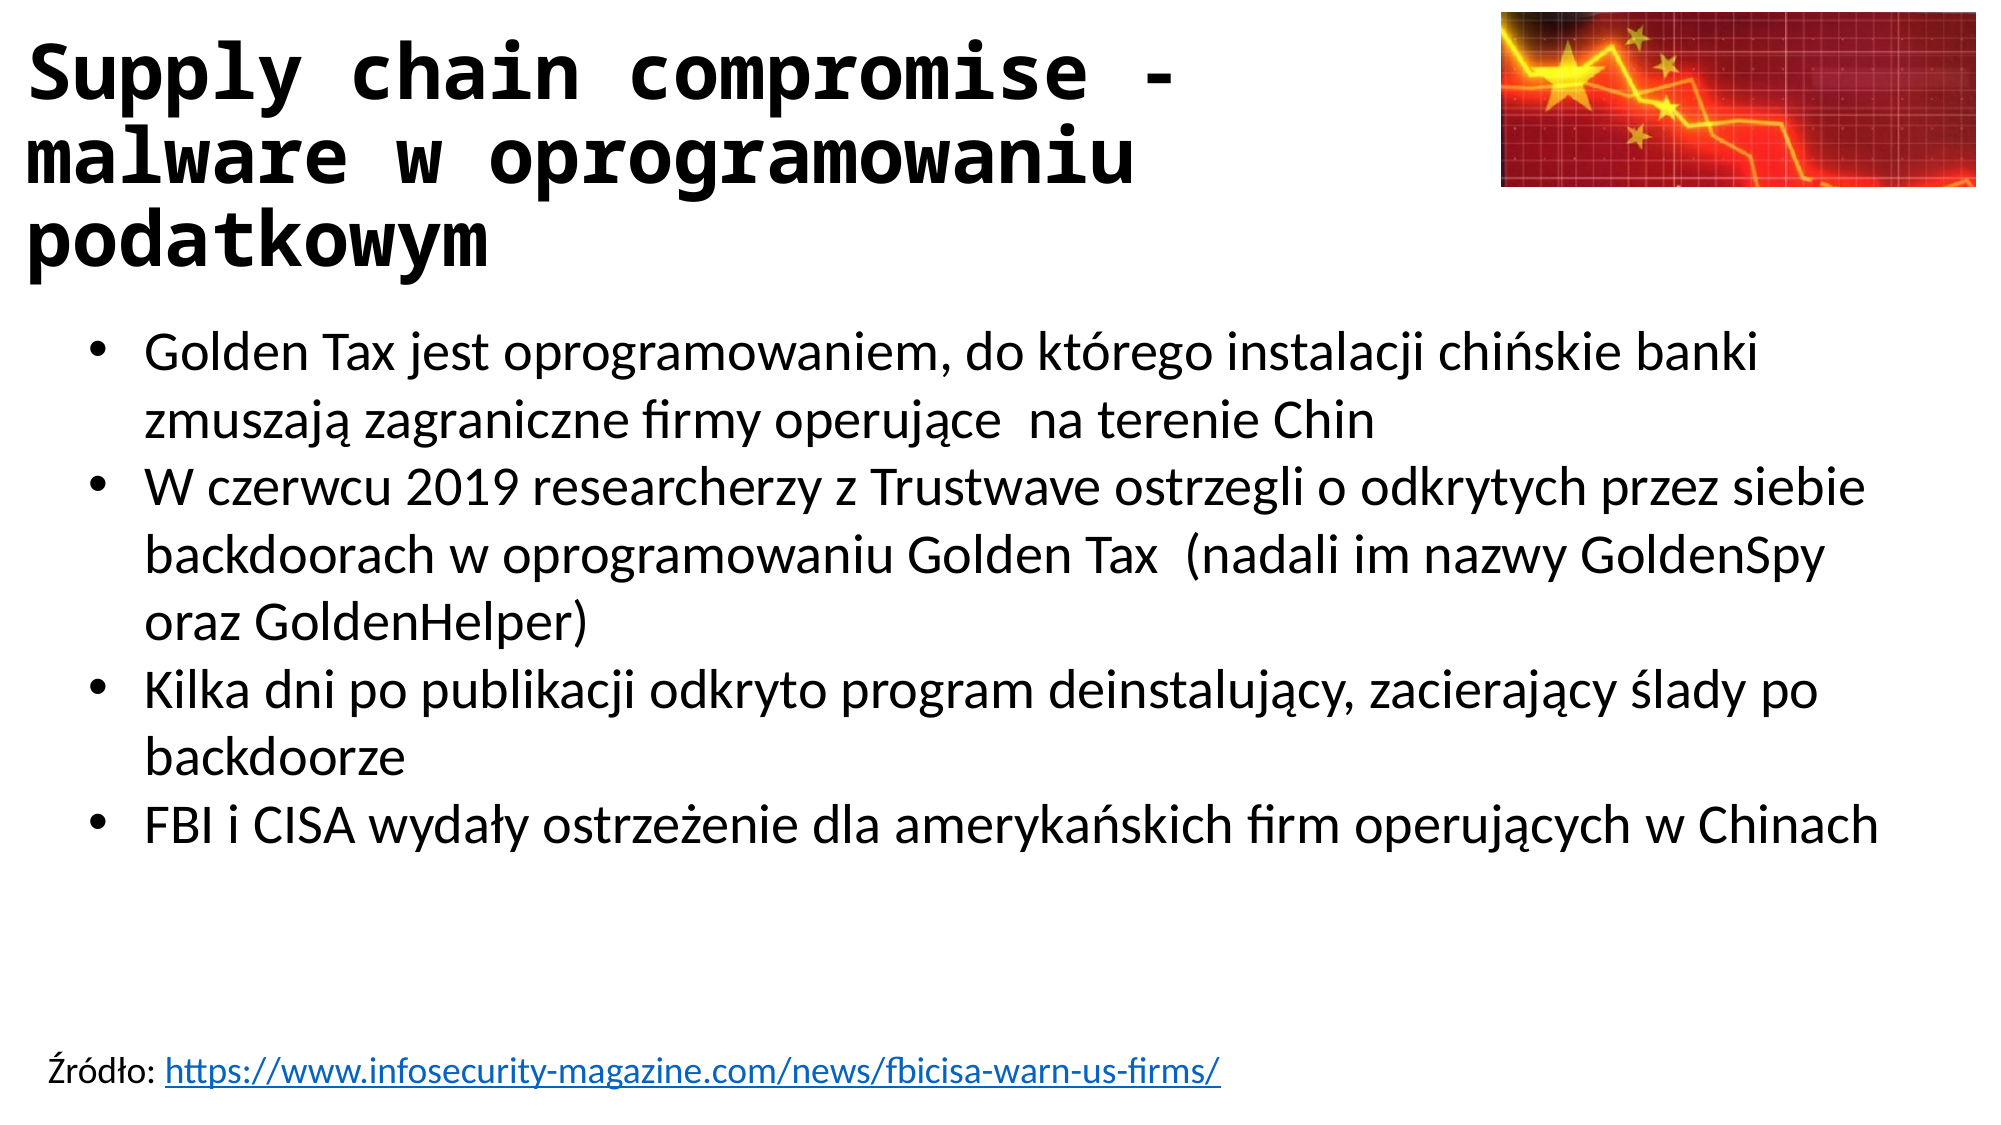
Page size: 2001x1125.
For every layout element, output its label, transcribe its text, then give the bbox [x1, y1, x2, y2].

picture [1501, 12, 1976, 188]
text_box Źródło: https://www.infosecurity-magazine.com/news/fbicisa-warn-us-firms/ [33, 1038, 1788, 1099]
title Supply chain compromise - malware w oprogramowaniu podatkowym [11, 25, 2000, 291]
text_box Golden Tax jest oprogramowaniem, do którego instalacji chińskie banki zmuszają zagraniczne firmy operujące na terenie Chin W czerwcu 2019 researcherzy z Trustwave ostrzegli o odkrytych przez siebie backdoorach w oprogramowaniu Golden Tax (nadali im nazwy GoldenSpy oraz GoldenHelper) Kilka dni po publikacji odkryto program deinstalujący, zacierający ślady po backdoorze FBI i CISA wydały ostrzeżenie dla amerykańskich firm operujących w Chinach [73, 307, 1927, 862]
